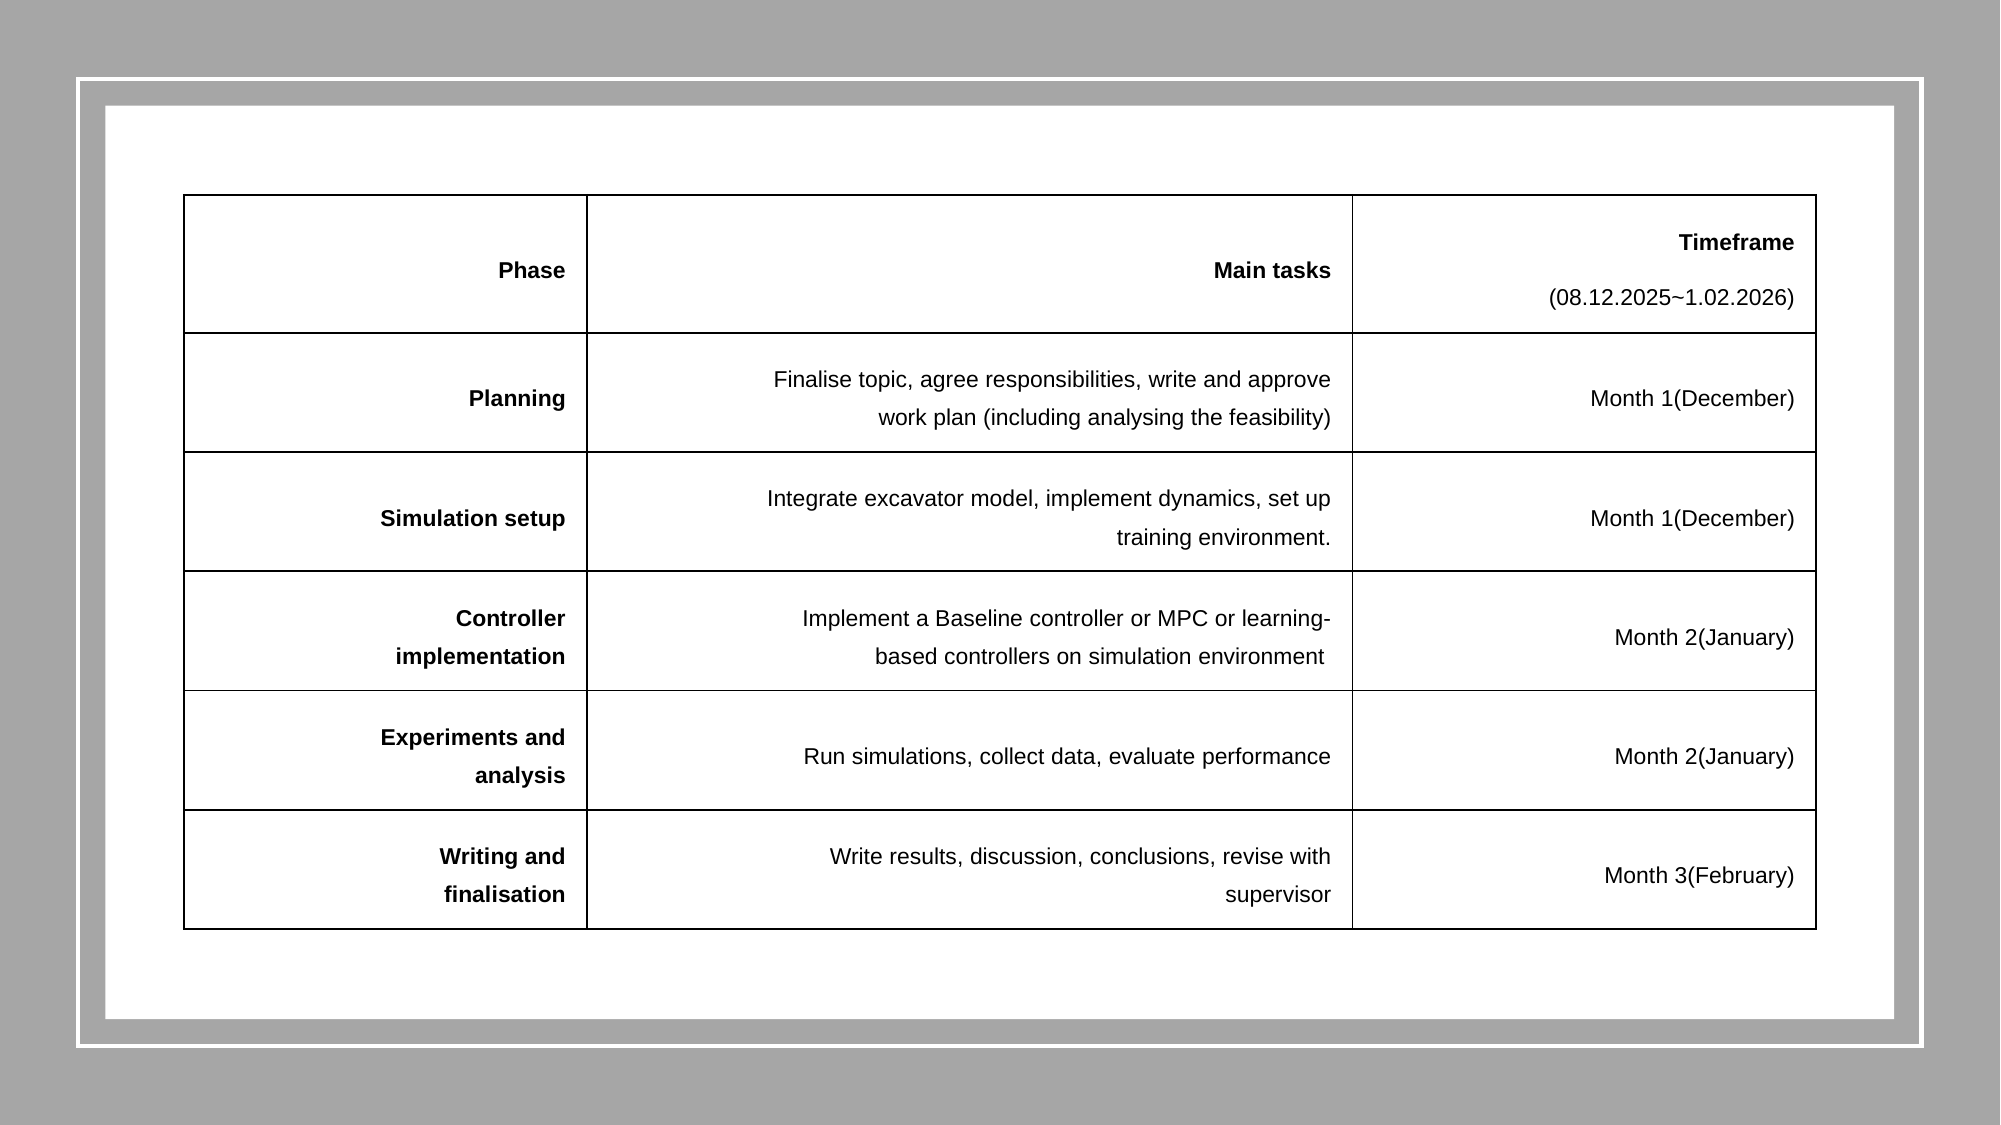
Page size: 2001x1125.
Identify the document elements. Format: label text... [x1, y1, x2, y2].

table_header Main tasks [588, 196, 1352, 332]
table_cell Controller implementation [185, 572, 586, 690]
table_cell Writing and finalisation [185, 811, 586, 928]
table_cell Planning [185, 334, 586, 451]
table_header Phase [185, 196, 586, 332]
table_header Timeframe (08.12.2025~1.02.2026) [1353, 196, 1815, 332]
table_cell Experiments and analysis [185, 691, 586, 809]
table_cell Integrate excavator model, implement dynamics, set up training environment. [588, 453, 1352, 570]
table_cell Month 2(January) [1353, 691, 1815, 809]
table_cell Simulation setup [185, 453, 586, 570]
table_cell Run simulations, collect data, evaluate performance [588, 691, 1352, 809]
table_cell Implement a Baseline controller or MPC or learning-based controllers on simulation environment [588, 572, 1352, 690]
text_box [103, 103, 1896, 1021]
table_cell Finalise topic, agree responsibilities, write and approve work plan (including analysing the feasibility) [588, 334, 1352, 451]
text_box [0, 0, 2000, 1125]
table_cell Month 1(December) [1353, 453, 1815, 570]
table_cell Write results, discussion, conclusions, revise with supervisor [588, 811, 1352, 928]
table_cell Month 2(January) [1353, 572, 1815, 690]
text_box [76, 77, 1924, 1048]
table_cell Month 3(February) [1353, 811, 1815, 928]
table_cell Month 1(December) [1353, 334, 1815, 451]
